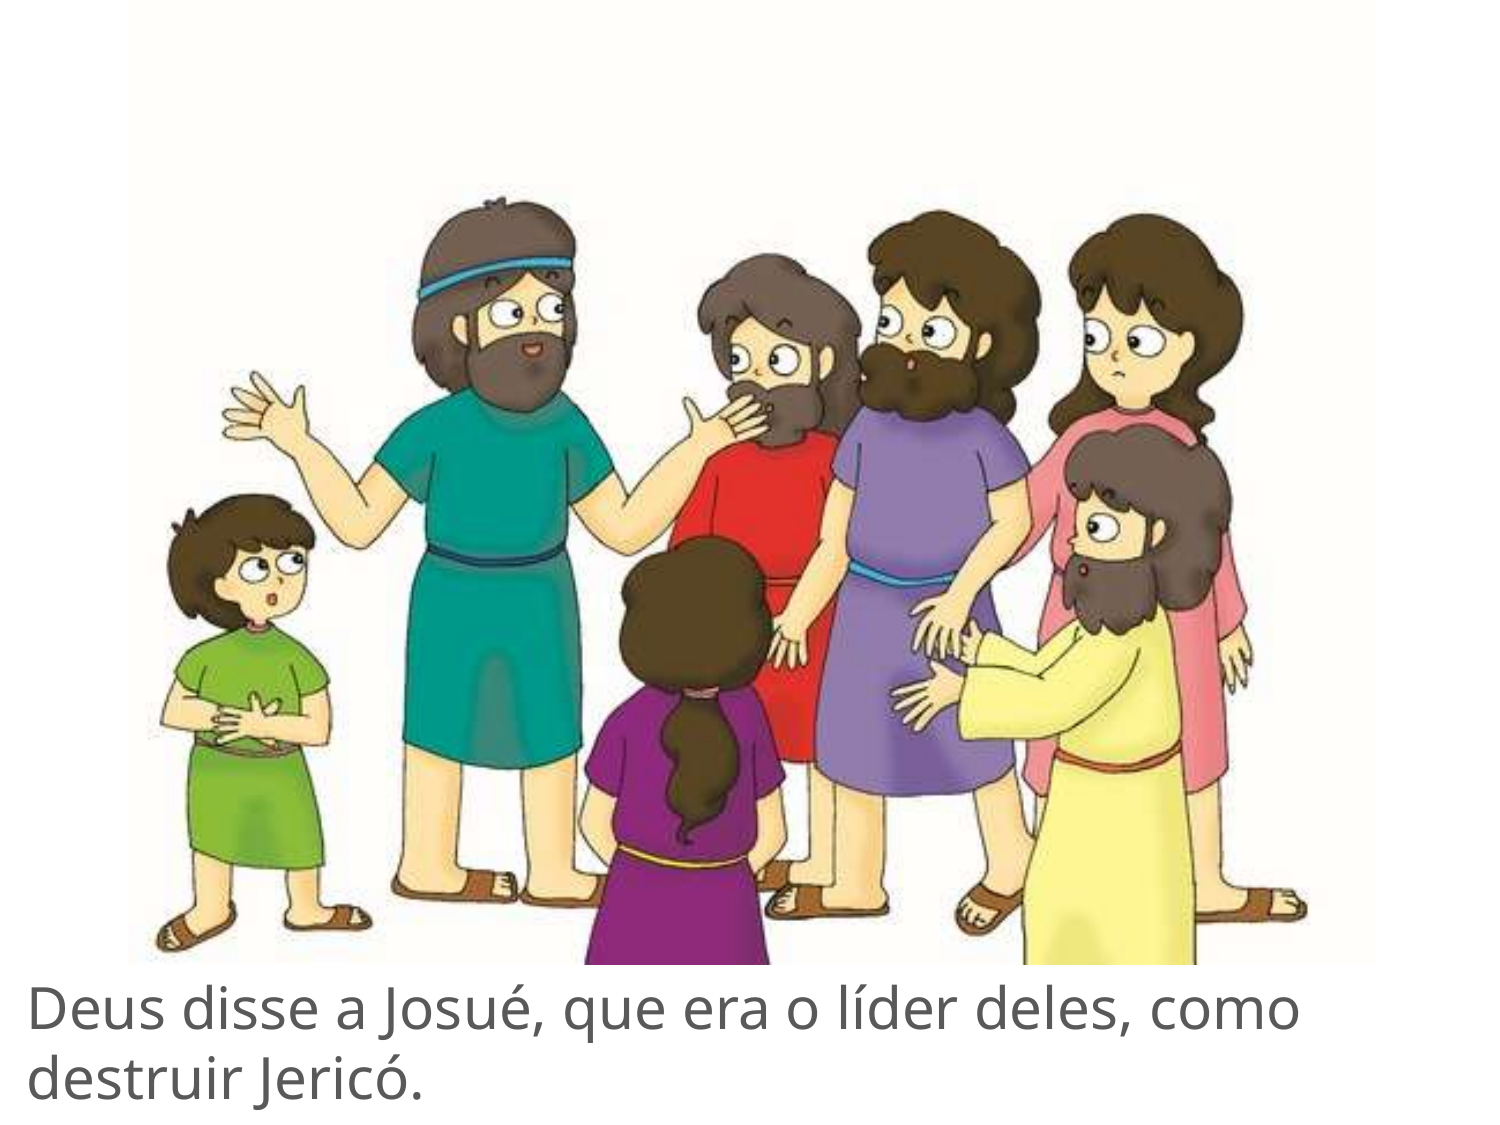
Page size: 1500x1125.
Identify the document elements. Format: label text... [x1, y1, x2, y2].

picture [128, 0, 1377, 965]
text_box Deus disse a Josué, que era o líder deles, como destruir Jericó. [11, 964, 1483, 1119]
